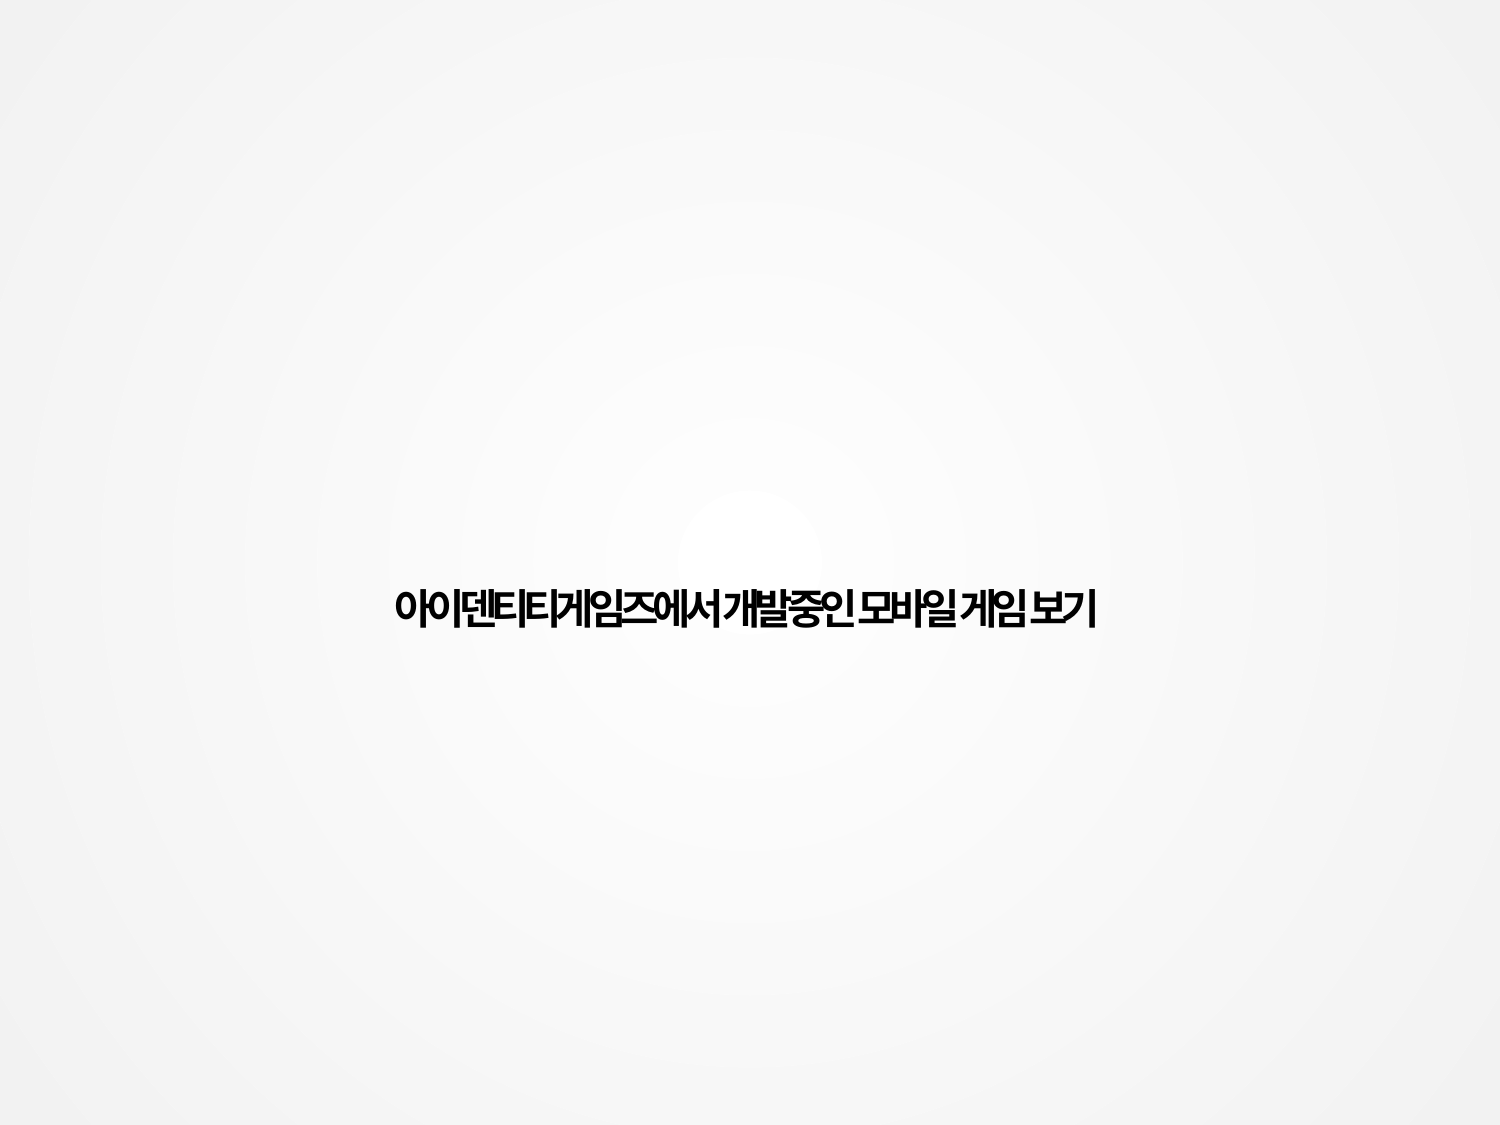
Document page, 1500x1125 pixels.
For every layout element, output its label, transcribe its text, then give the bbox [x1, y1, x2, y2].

text_box 아이덴티티게임즈에서 개발중인 모바일 게임 보기 [135, 482, 1365, 633]
